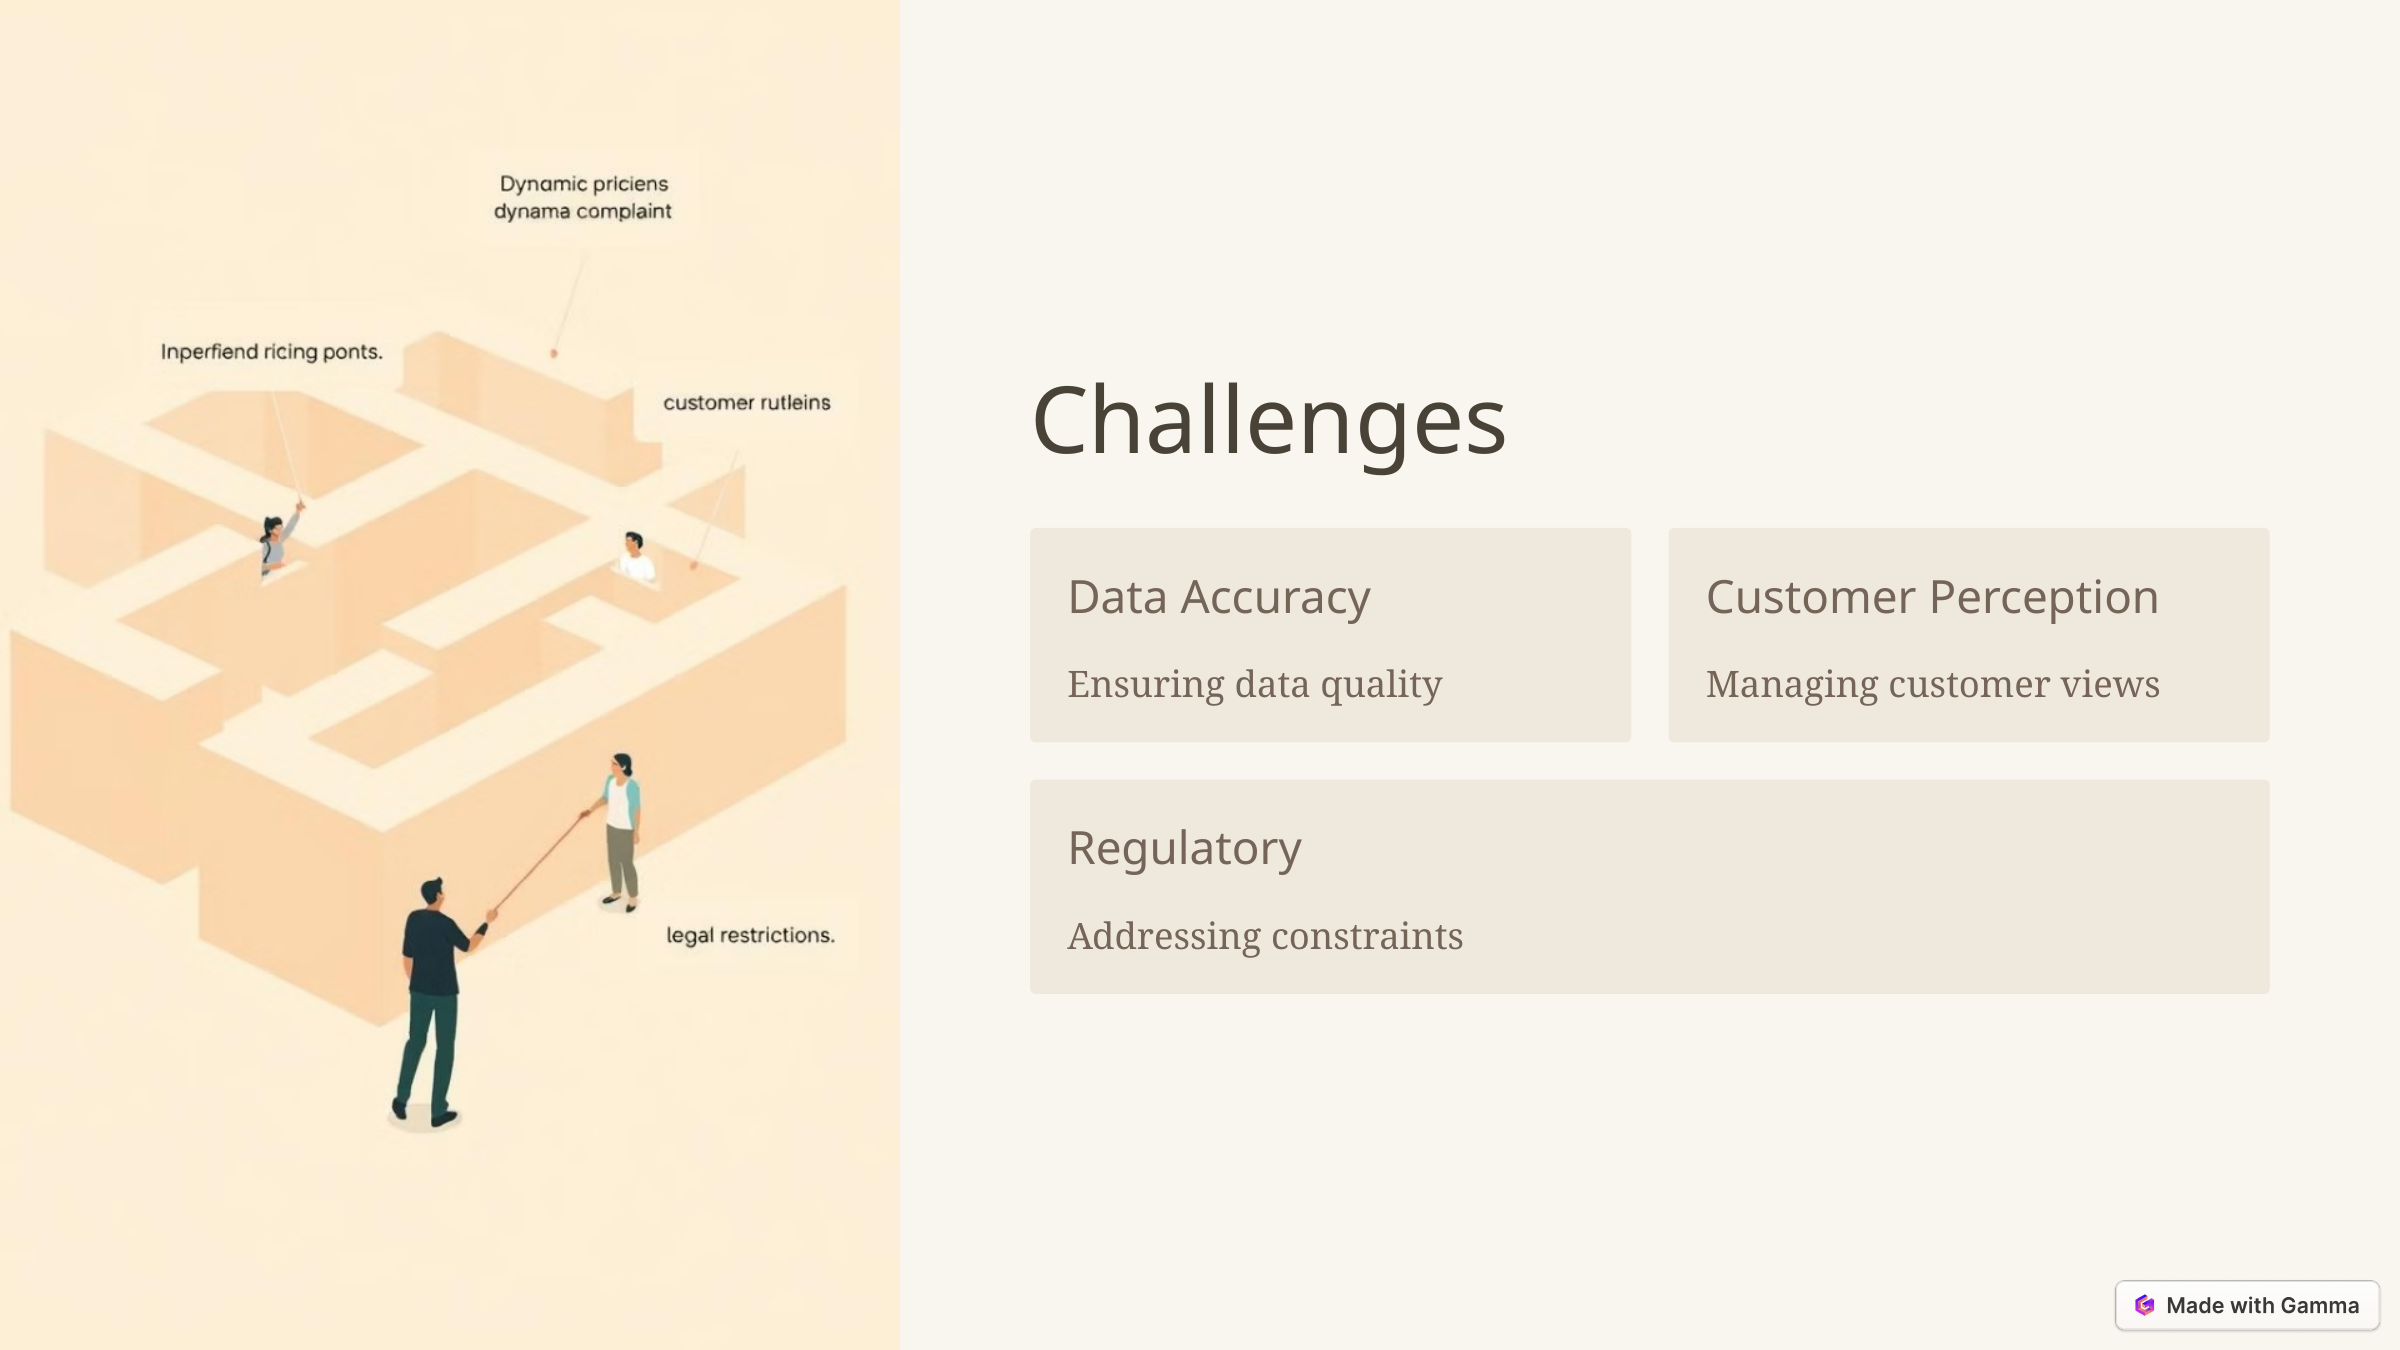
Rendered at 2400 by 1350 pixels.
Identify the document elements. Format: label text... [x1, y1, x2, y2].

text_box Managing customer views [1705, 645, 2233, 706]
text_box Challenges [1030, 355, 1961, 473]
text_box Data Accuracy [1067, 565, 1533, 624]
text_box Regulatory [1067, 816, 1533, 875]
text_box [1030, 527, 1632, 743]
picture [2106, 1271, 2389, 1339]
picture [0, 0, 900, 1350]
text_box [1668, 527, 2270, 743]
text_box [1030, 779, 2270, 994]
text_box Customer Perception [1705, 565, 2192, 624]
text_box Ensuring data quality [1067, 645, 1595, 706]
text_box Addressing constraints [1067, 897, 2233, 957]
